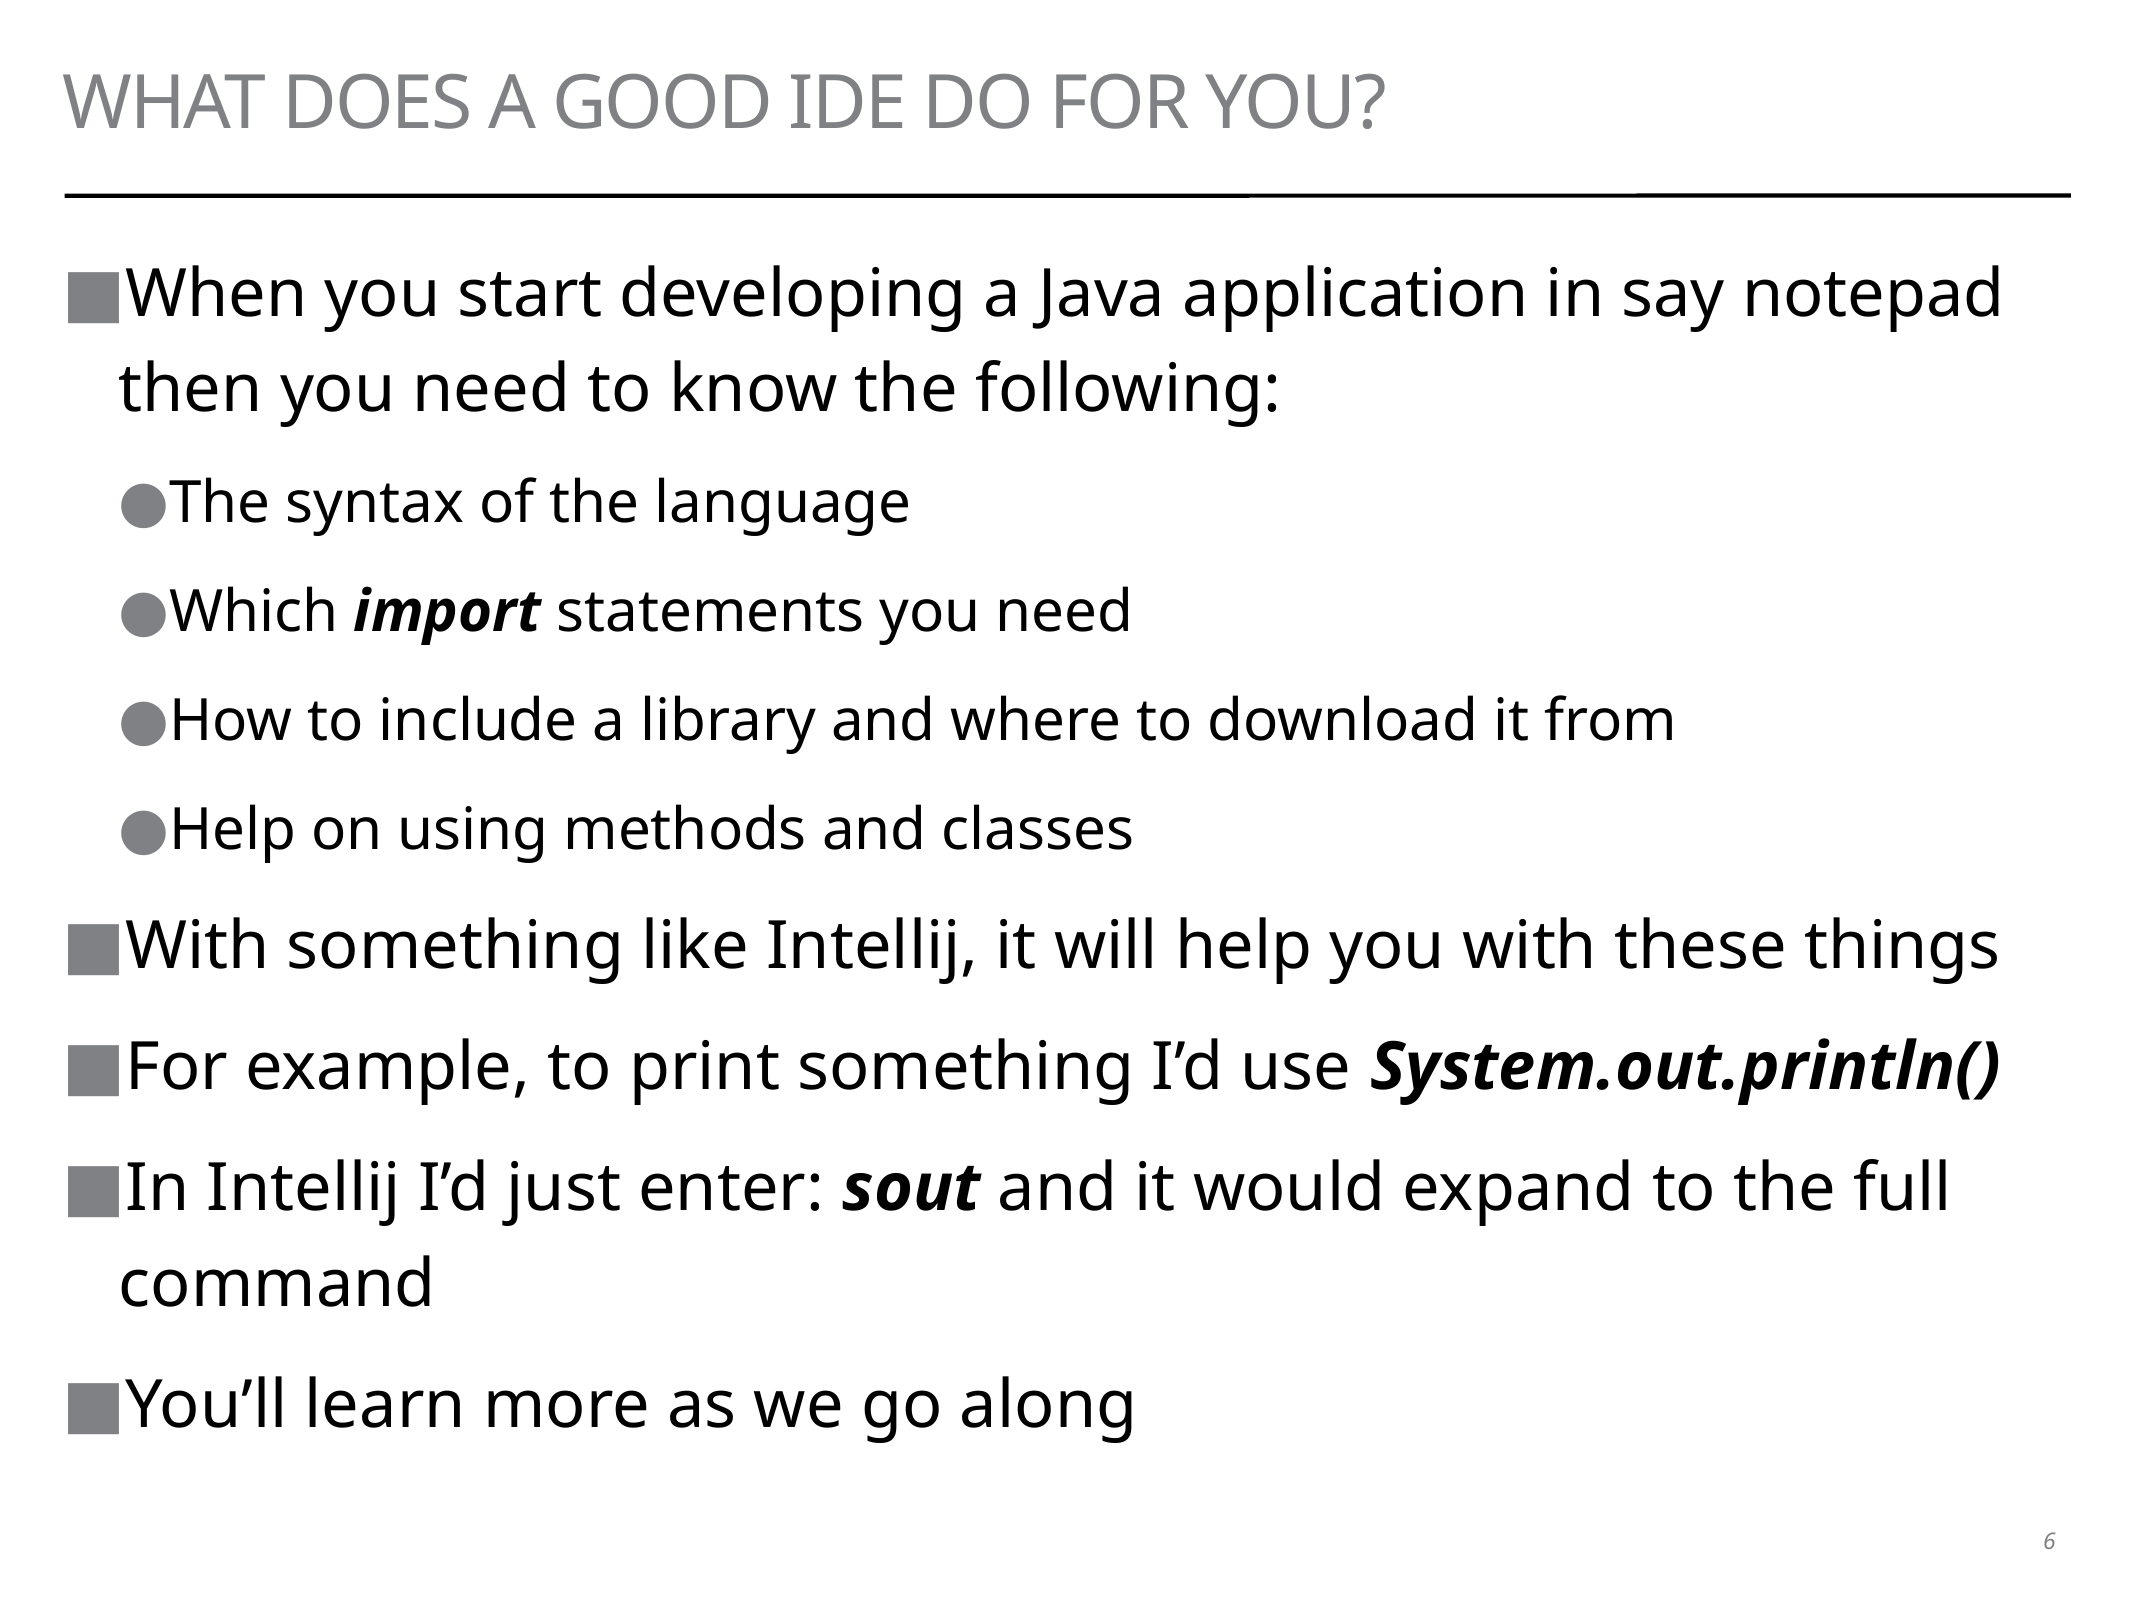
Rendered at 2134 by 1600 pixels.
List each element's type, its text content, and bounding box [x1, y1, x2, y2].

title What does a good ide do for you? [62, 50, 2071, 169]
list When you start developing a Java application in say notepad then you need to know the following: The syntax of the language Which import statements you need How to include a library and where to download it from Help on using methods and classes With something like Intellij, it will help you with these things For example, to print something I’d use System.out.println() In Intellij I’d just enter: sout and it would expand to the full command You’ll learn more as we go along [62, 233, 2071, 1486]
slide_number 6 [2026, 1518, 2071, 1567]
